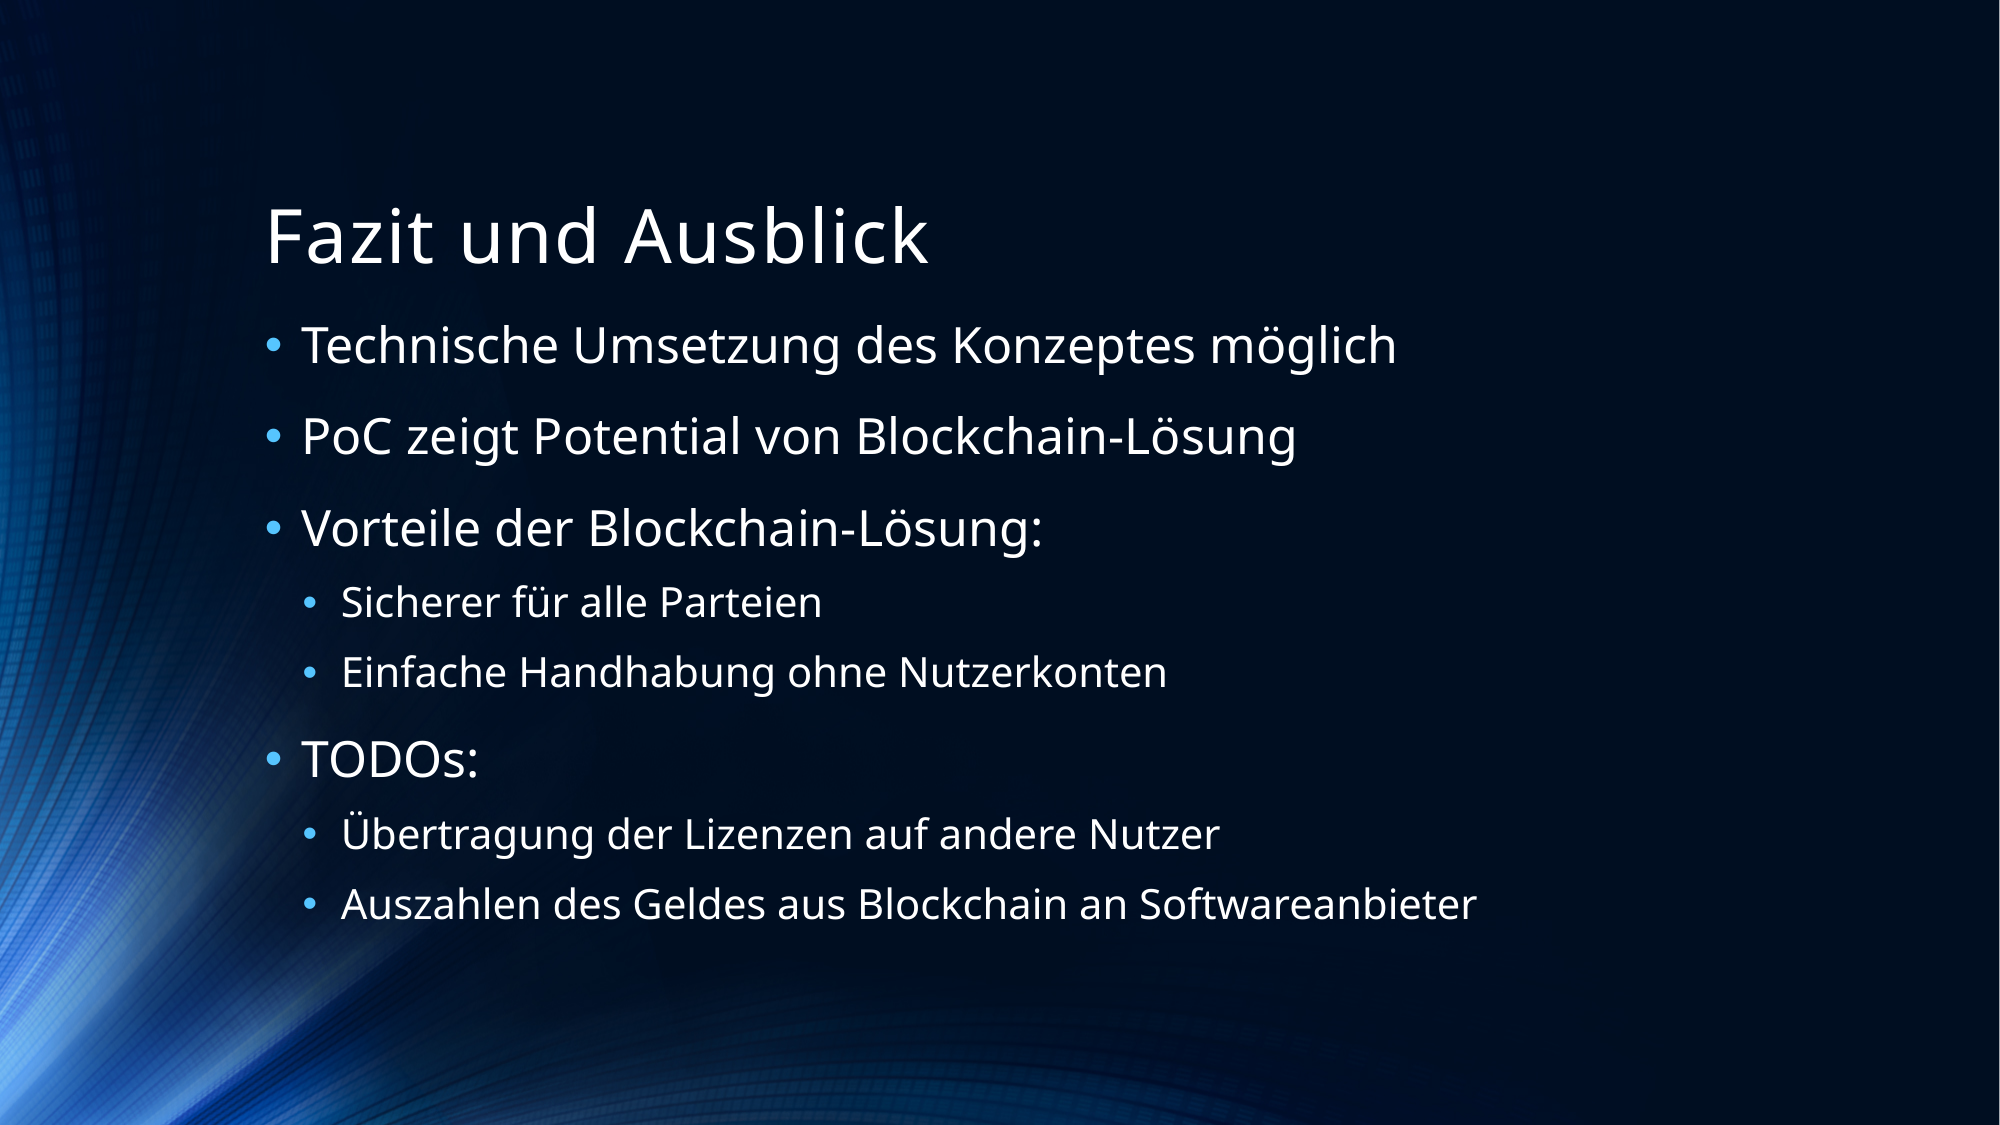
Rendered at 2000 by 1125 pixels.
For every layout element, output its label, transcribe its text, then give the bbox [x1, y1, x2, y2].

title Fazit und Ausblick [249, 62, 1750, 288]
picture [0, 0, 2000, 1125]
list Technische Umsetzung des Konzeptes möglich PoC zeigt Potential von Blockchain-Lösung Vorteile der Blockchain-Lösung: Sicherer für alle Parteien Einfache Handhabung ohne Nutzerkonten TODOs: Übertragung der Lizenzen auf andere Nutzer Auszahlen des Geldes aus Blockchain an Softwareanbieter [249, 312, 1749, 988]
